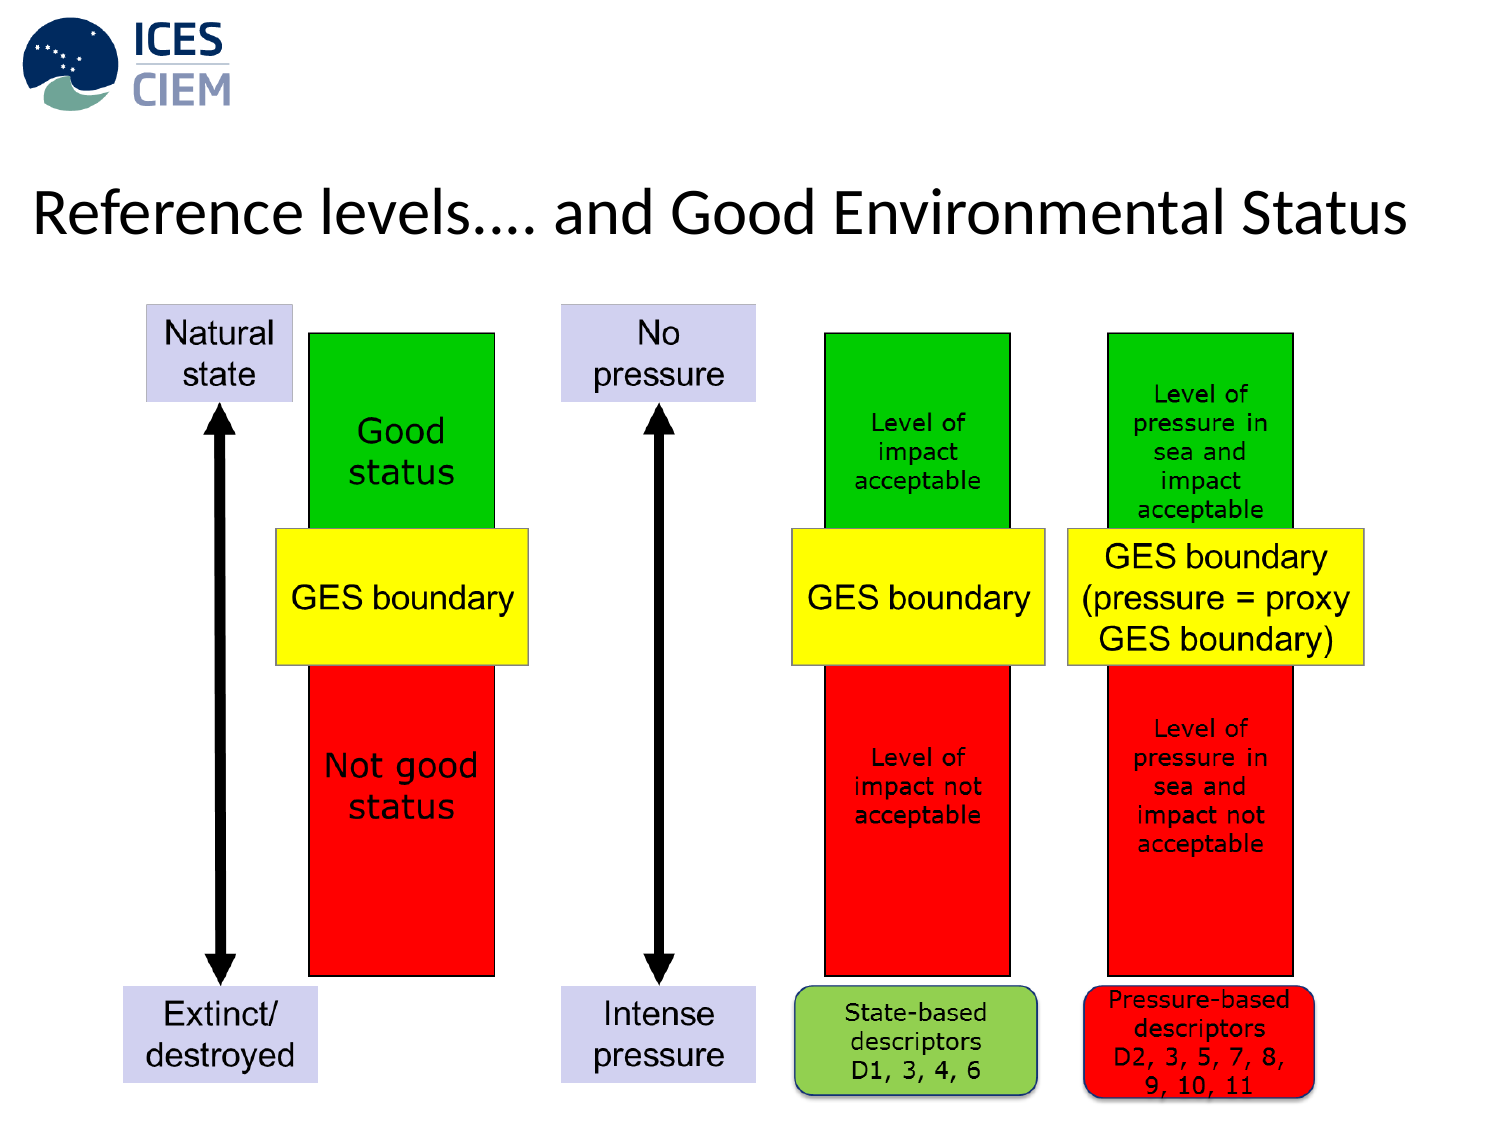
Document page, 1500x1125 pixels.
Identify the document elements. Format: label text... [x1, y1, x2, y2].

text_box Reference levels.... and Good Environmental Status [17, 160, 1436, 256]
picture [123, 299, 1379, 1123]
picture [17, 4, 243, 115]
